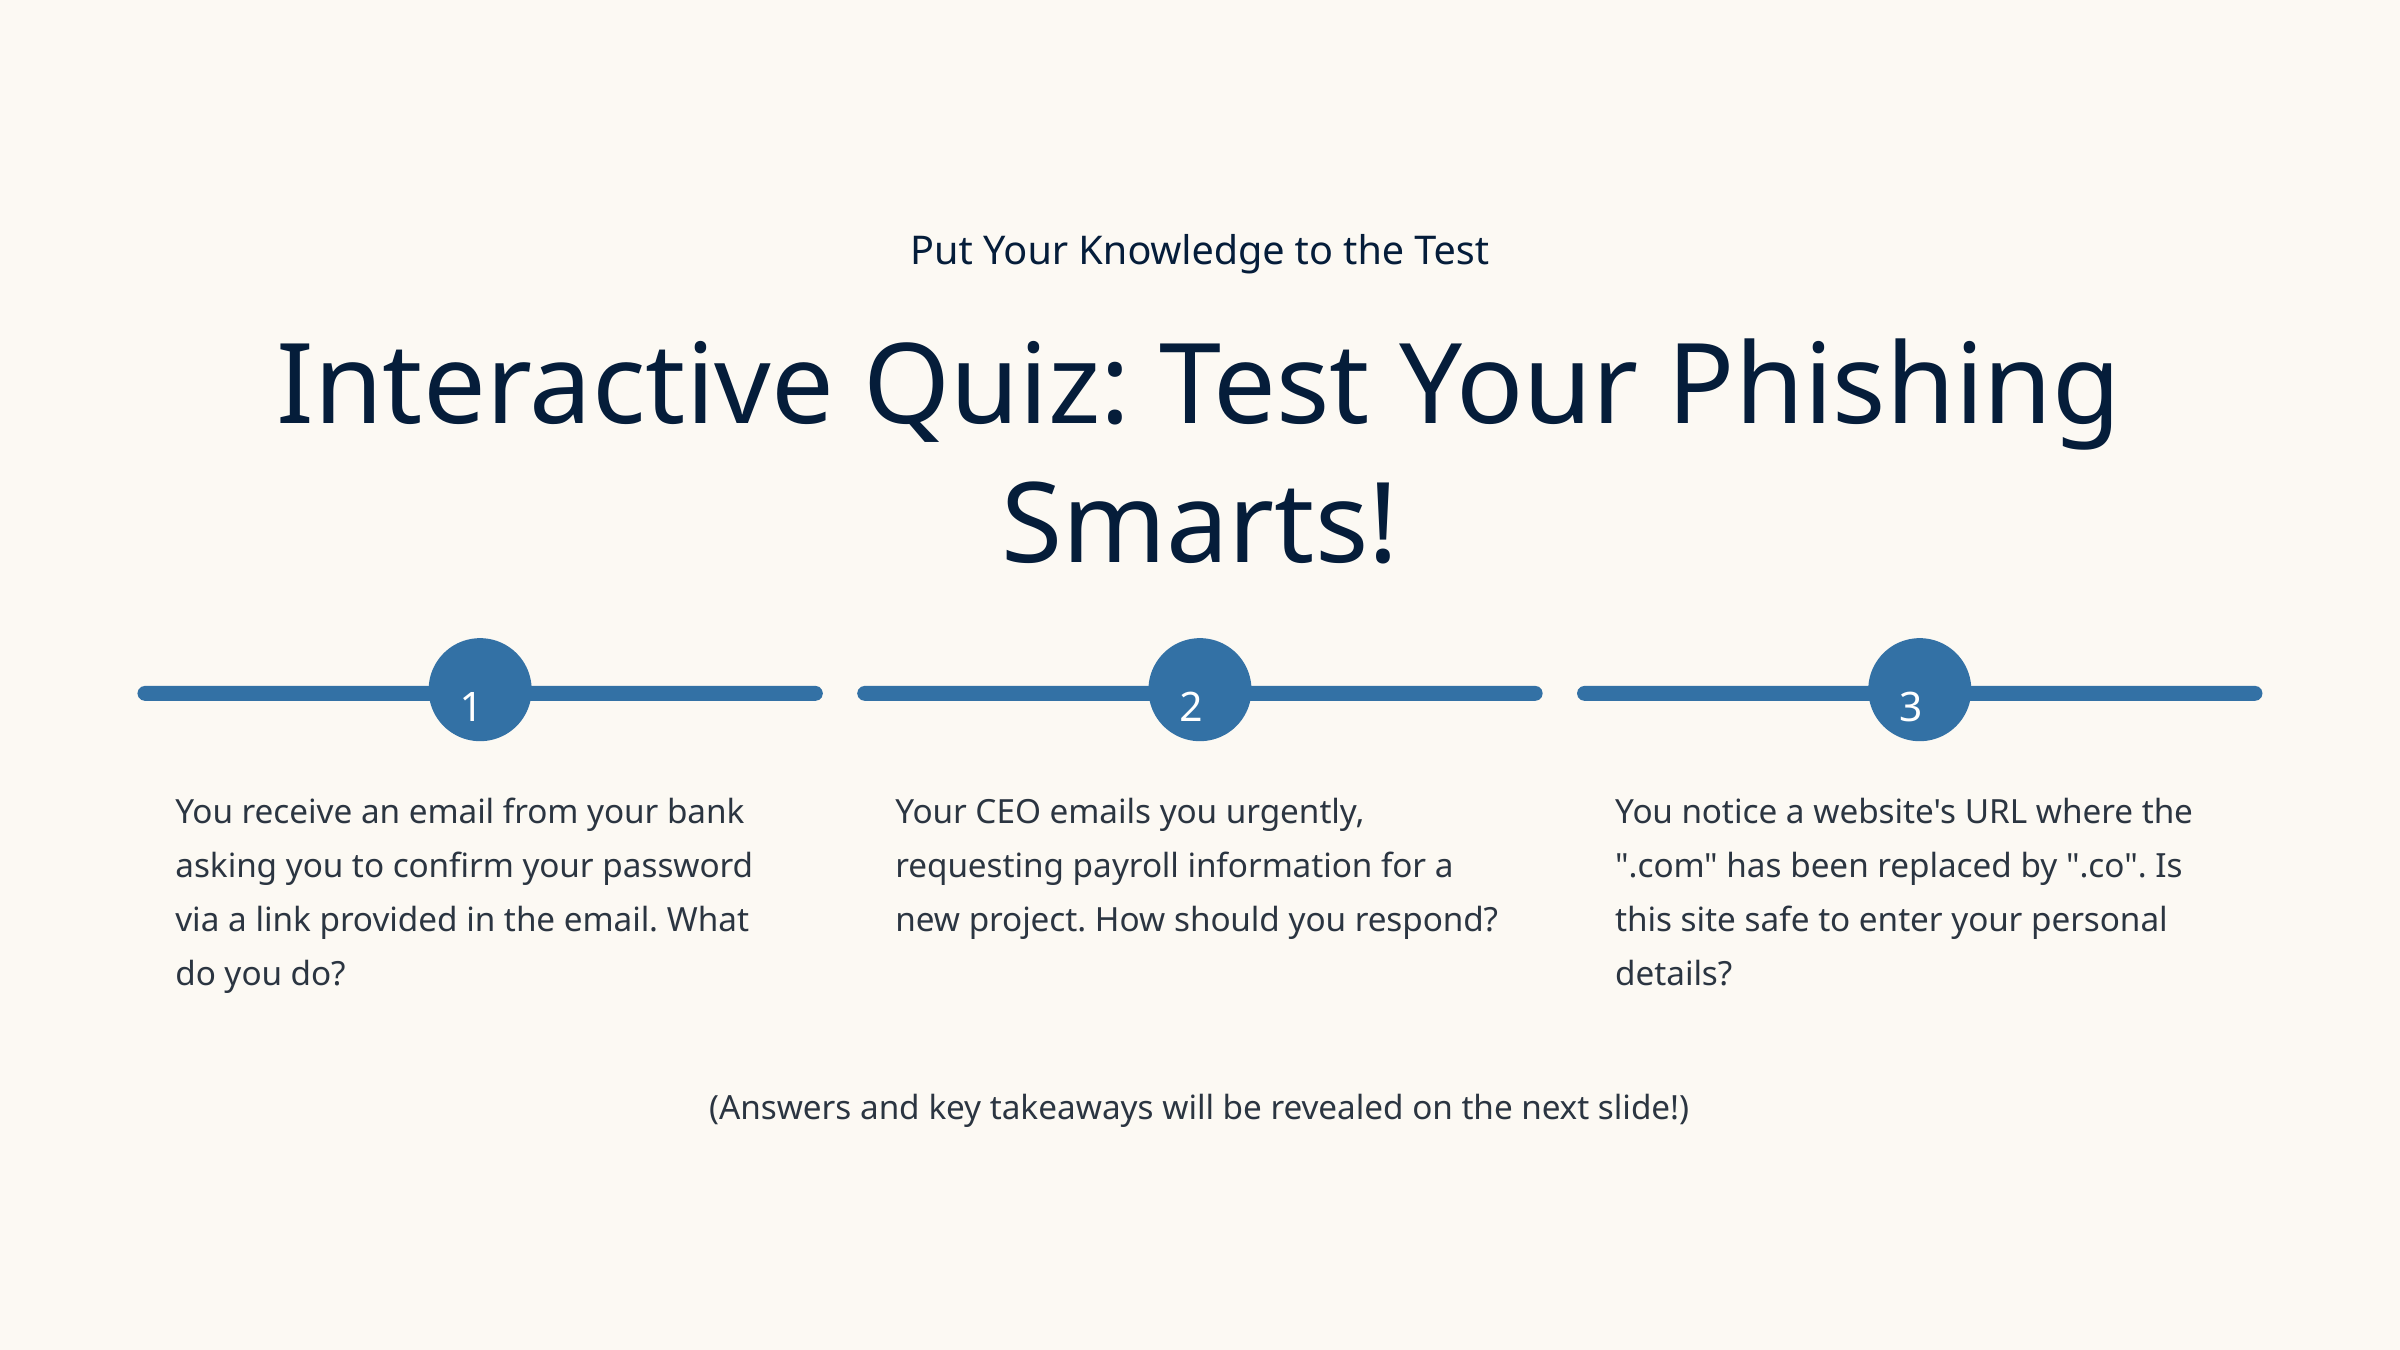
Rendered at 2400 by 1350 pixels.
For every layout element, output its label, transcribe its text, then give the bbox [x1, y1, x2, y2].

text_box [137, 685, 429, 701]
text_box 3 [1899, 663, 1941, 716]
text_box [1251, 685, 1543, 701]
text_box 2 [1179, 663, 1221, 716]
text_box [857, 699, 1543, 1034]
text_box You notice a website's URL where the ".com" has been replaced by ".co". Is this site safe to enter your personal details? [1615, 775, 2225, 996]
text_box Put Your Knowledge to the Test [901, 222, 1499, 274]
text_box [137, 699, 823, 1034]
text_box [1148, 638, 1252, 742]
text_box (Answers and key takeaways will be revealed on the next slide!) [137, 1072, 2263, 1128]
text_box [1868, 638, 1972, 742]
text_box Your CEO emails you urgently, requesting payroll information for a new project. How should you respond? [895, 775, 1505, 941]
text_box [1576, 699, 2263, 1034]
text_box [428, 638, 532, 742]
text_box [1971, 685, 2263, 701]
text_box [1577, 685, 1869, 701]
text_box Interactive Quiz: Test Your Phishing Smarts! [137, 307, 2263, 587]
text_box You receive an email from your bank asking you to confirm your password via a link provided in the email. What do you do? [175, 775, 785, 996]
text_box [857, 685, 1149, 701]
text_box 1 [459, 663, 501, 716]
text_box [531, 685, 823, 701]
